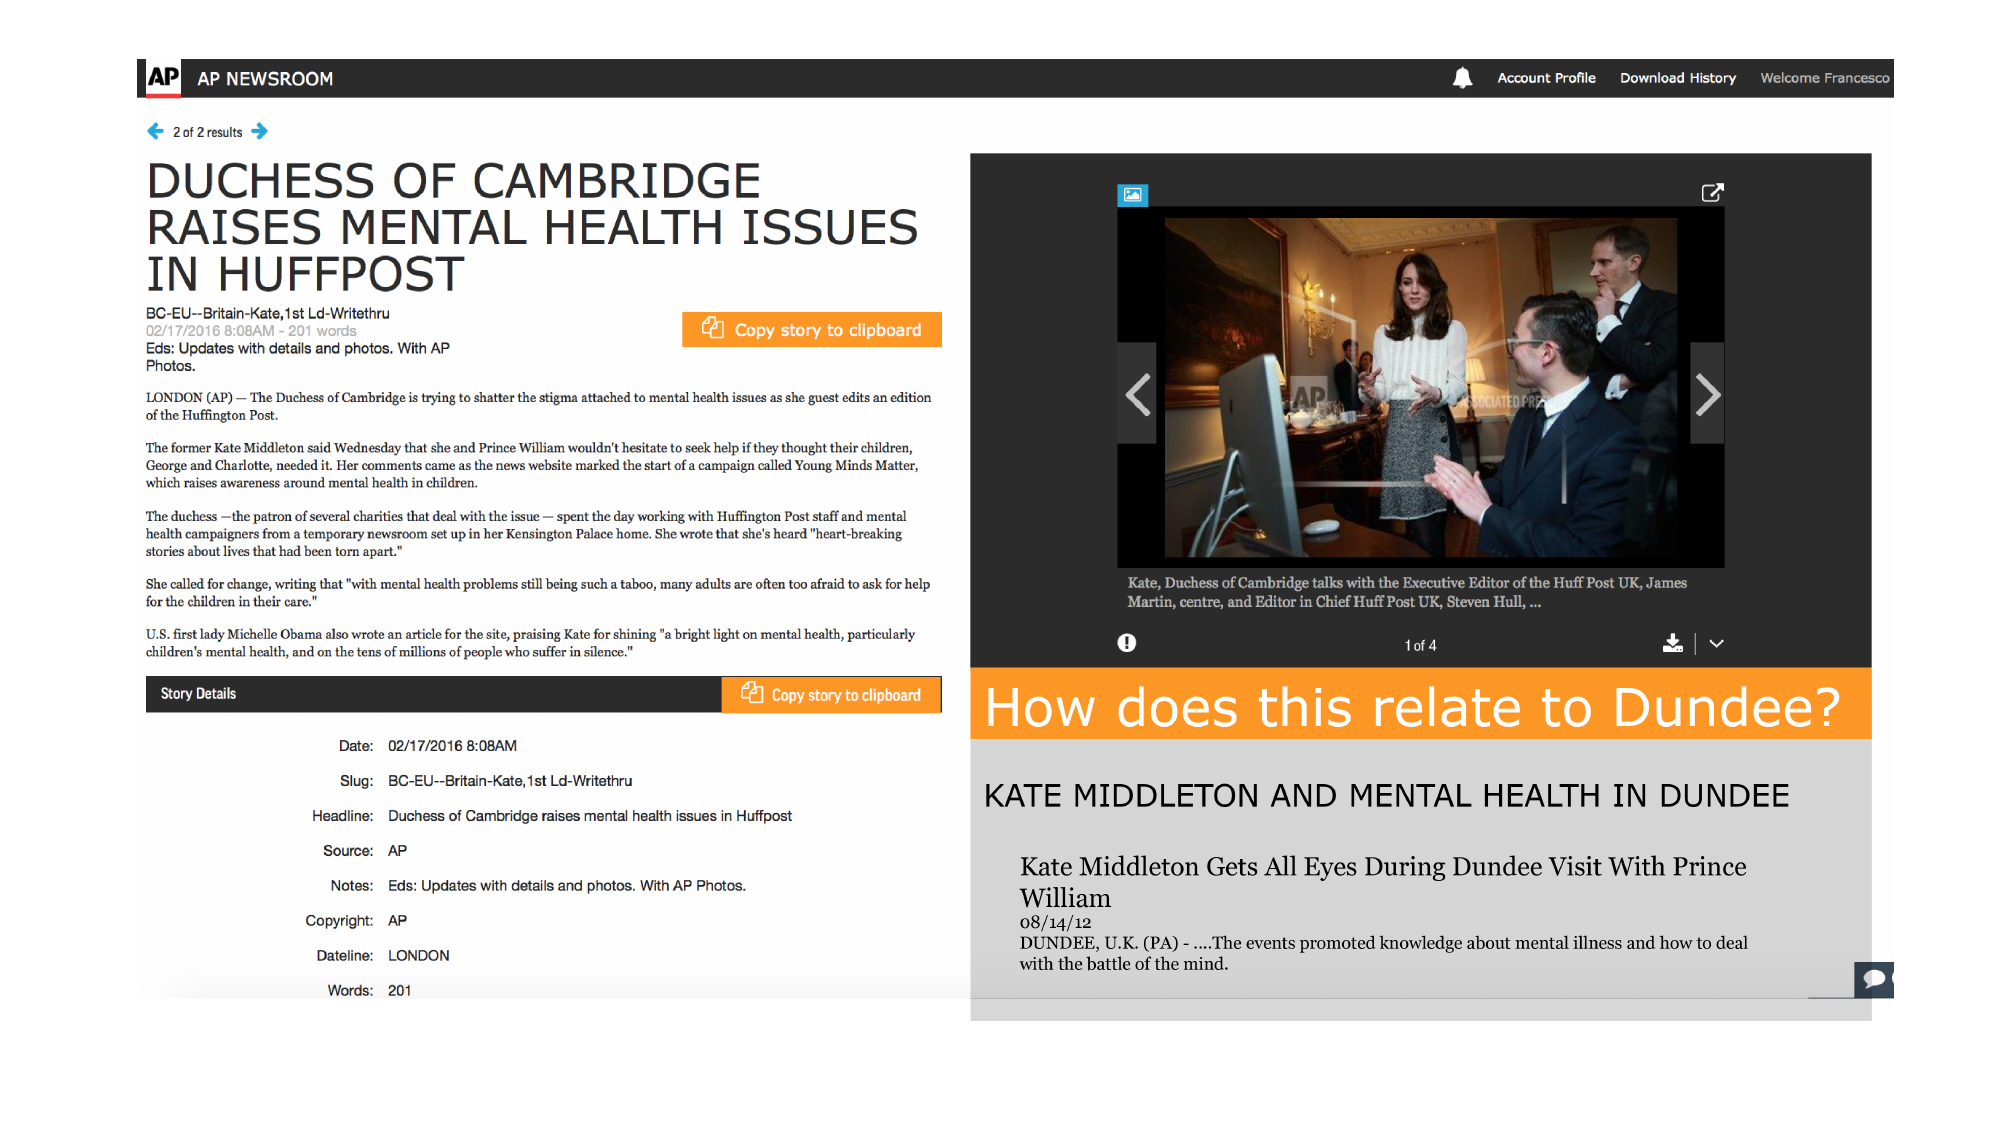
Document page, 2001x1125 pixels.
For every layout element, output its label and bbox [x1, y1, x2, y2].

list [137, 59, 1894, 1021]
